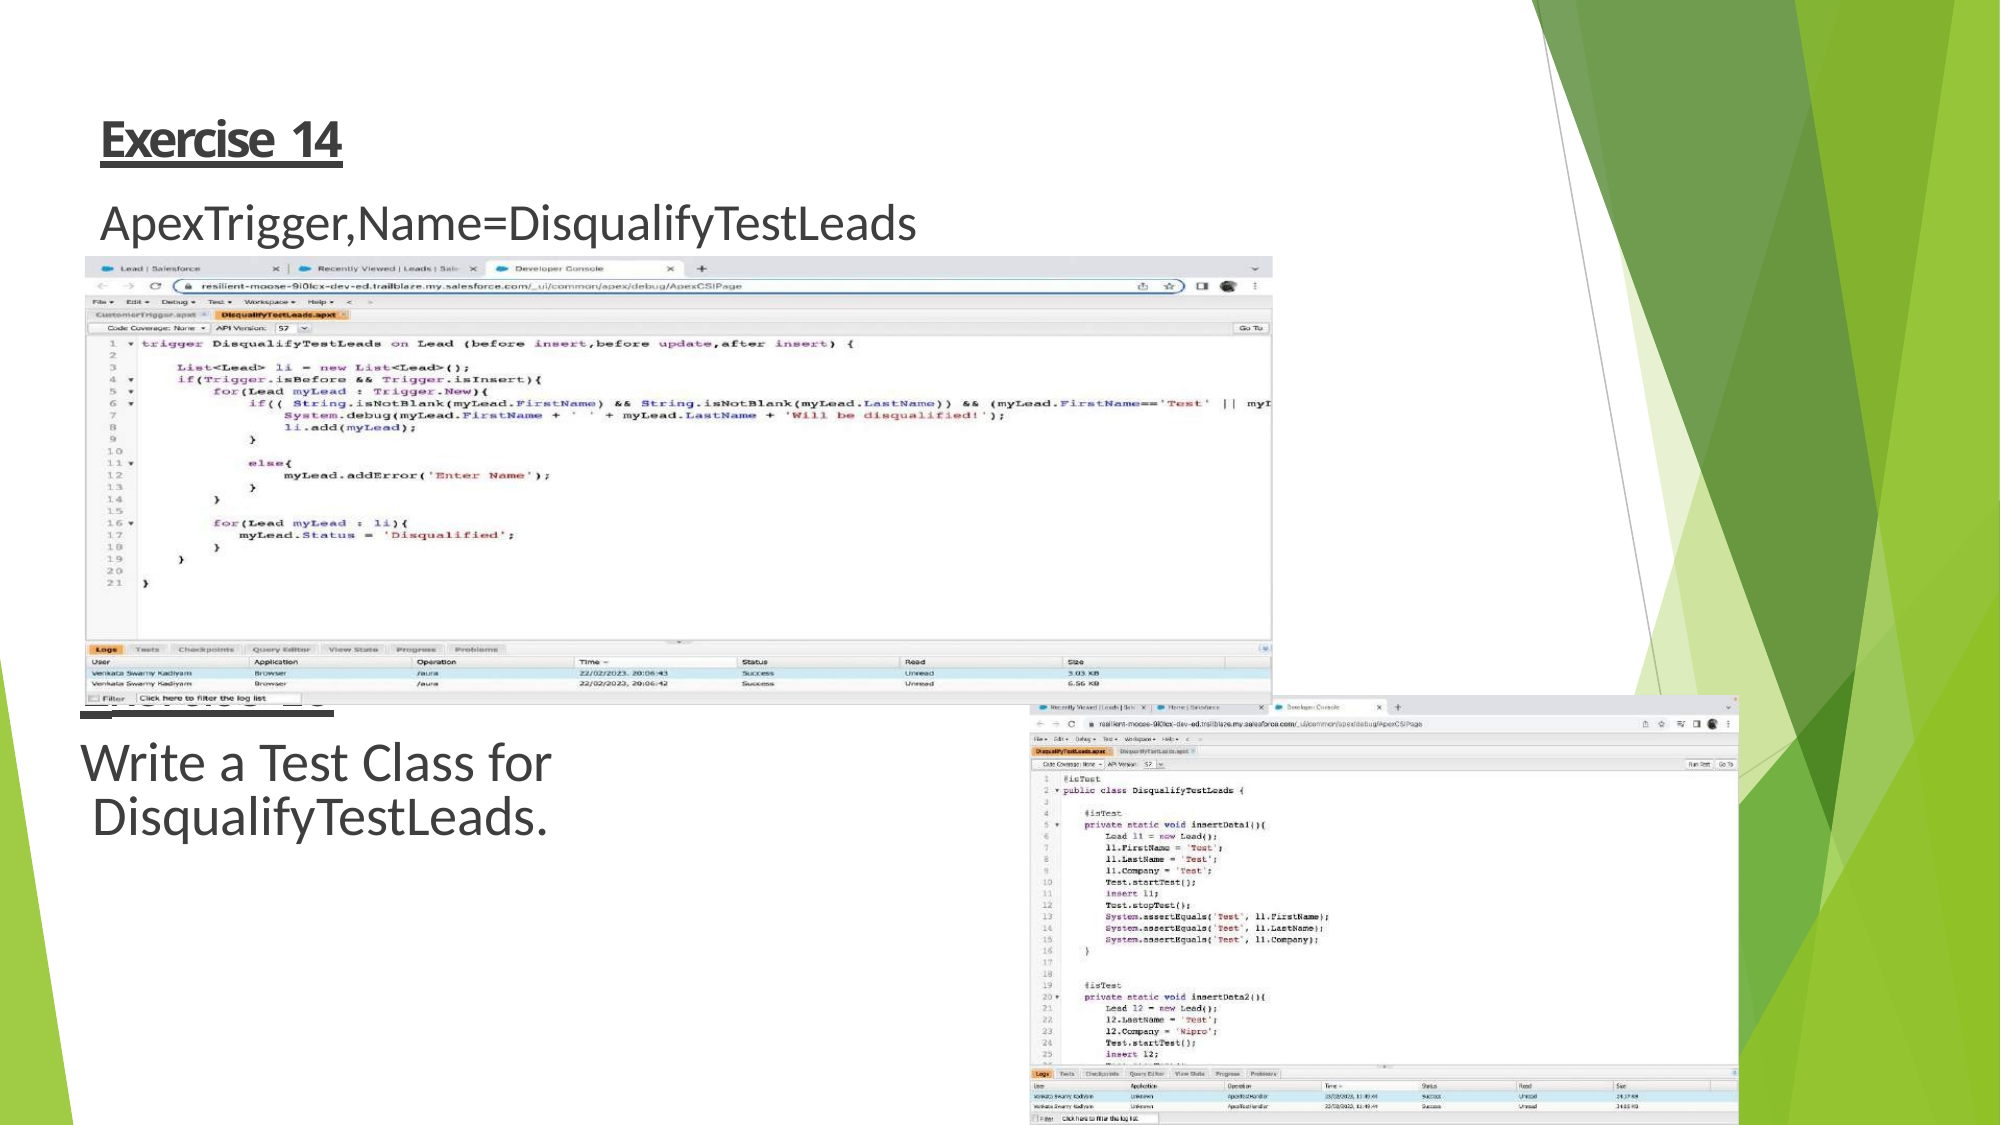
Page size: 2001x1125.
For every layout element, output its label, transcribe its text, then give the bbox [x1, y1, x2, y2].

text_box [84, 256, 1740, 1125]
text_box Exercise 14 ApexTrigger,Name=DisqualifyTestLeads [98, 85, 939, 251]
